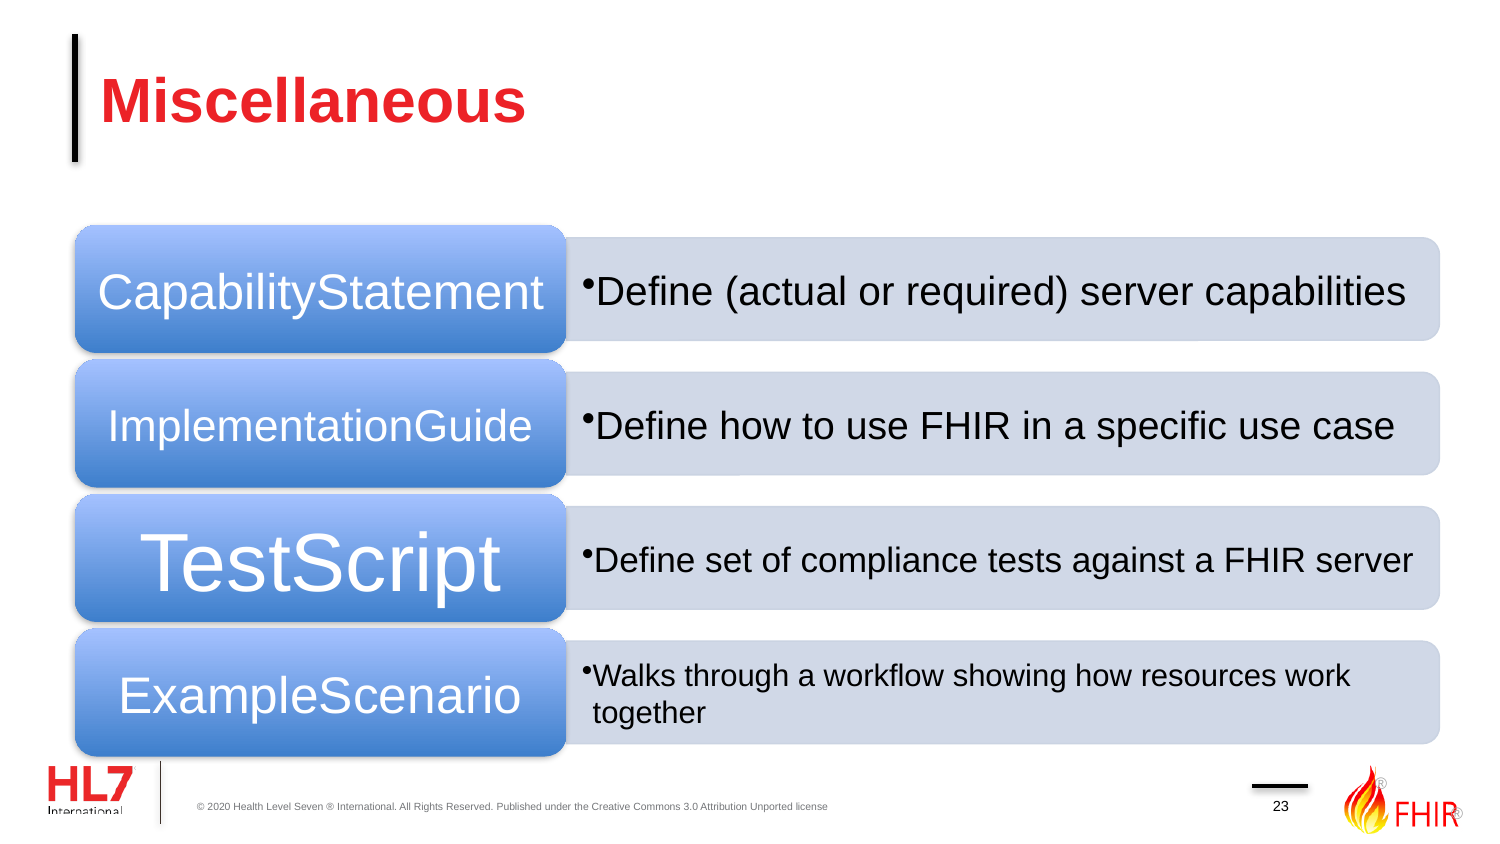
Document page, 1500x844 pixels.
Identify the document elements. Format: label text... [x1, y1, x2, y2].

footer © 2020 Health Level Seven ® International. All Rights Reserved. Published under the Creative Commons 3.0 Attribution Unported license [196, 786, 941, 813]
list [74, 224, 1440, 757]
picture [1339, 760, 1463, 837]
slide_number 23 [1258, 786, 1304, 814]
title Miscellaneous [100, 33, 1451, 163]
